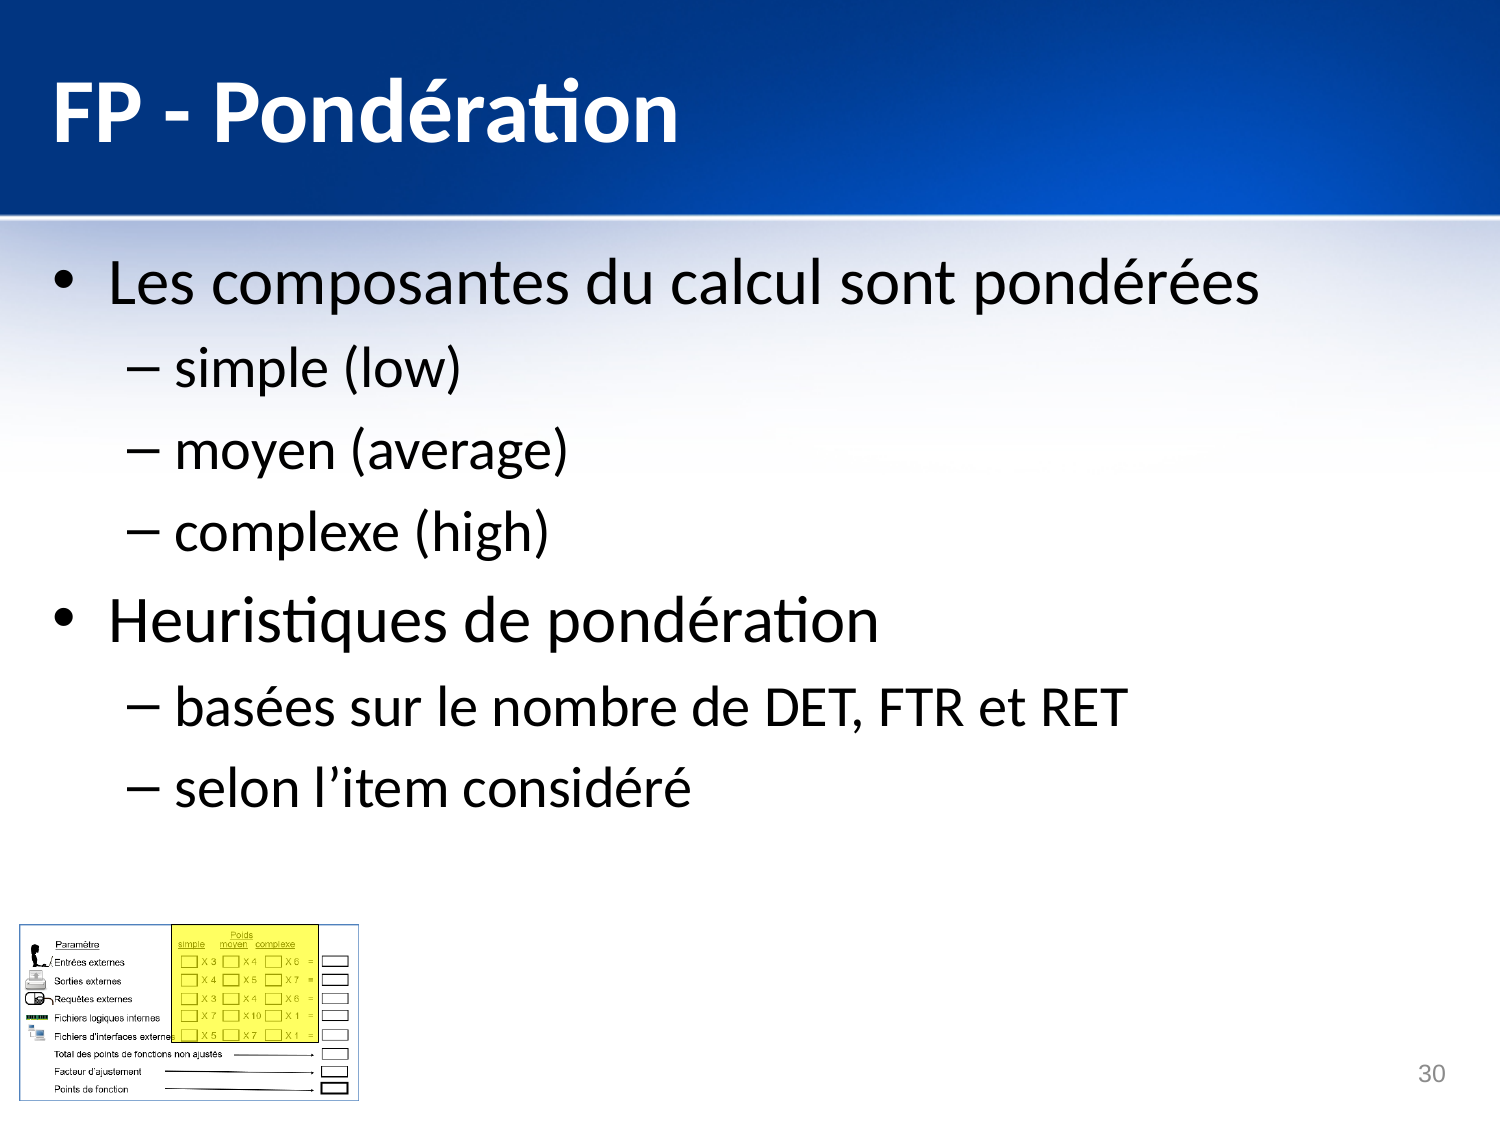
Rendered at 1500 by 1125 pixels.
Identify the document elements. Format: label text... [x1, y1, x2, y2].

slide_number 30 [1111, 1042, 1462, 1103]
picture [0, 0, 1500, 1125]
title FP - Pondération [37, 12, 1225, 200]
list Les composantes du calcul sont pondérées simple (low) moyen (average) complexe (high) Heuristiques de pondération basées sur le nombre de DET, FTR et RET selon l’item considéré [37, 230, 1463, 1031]
text_box [64, 178, 1415, 427]
